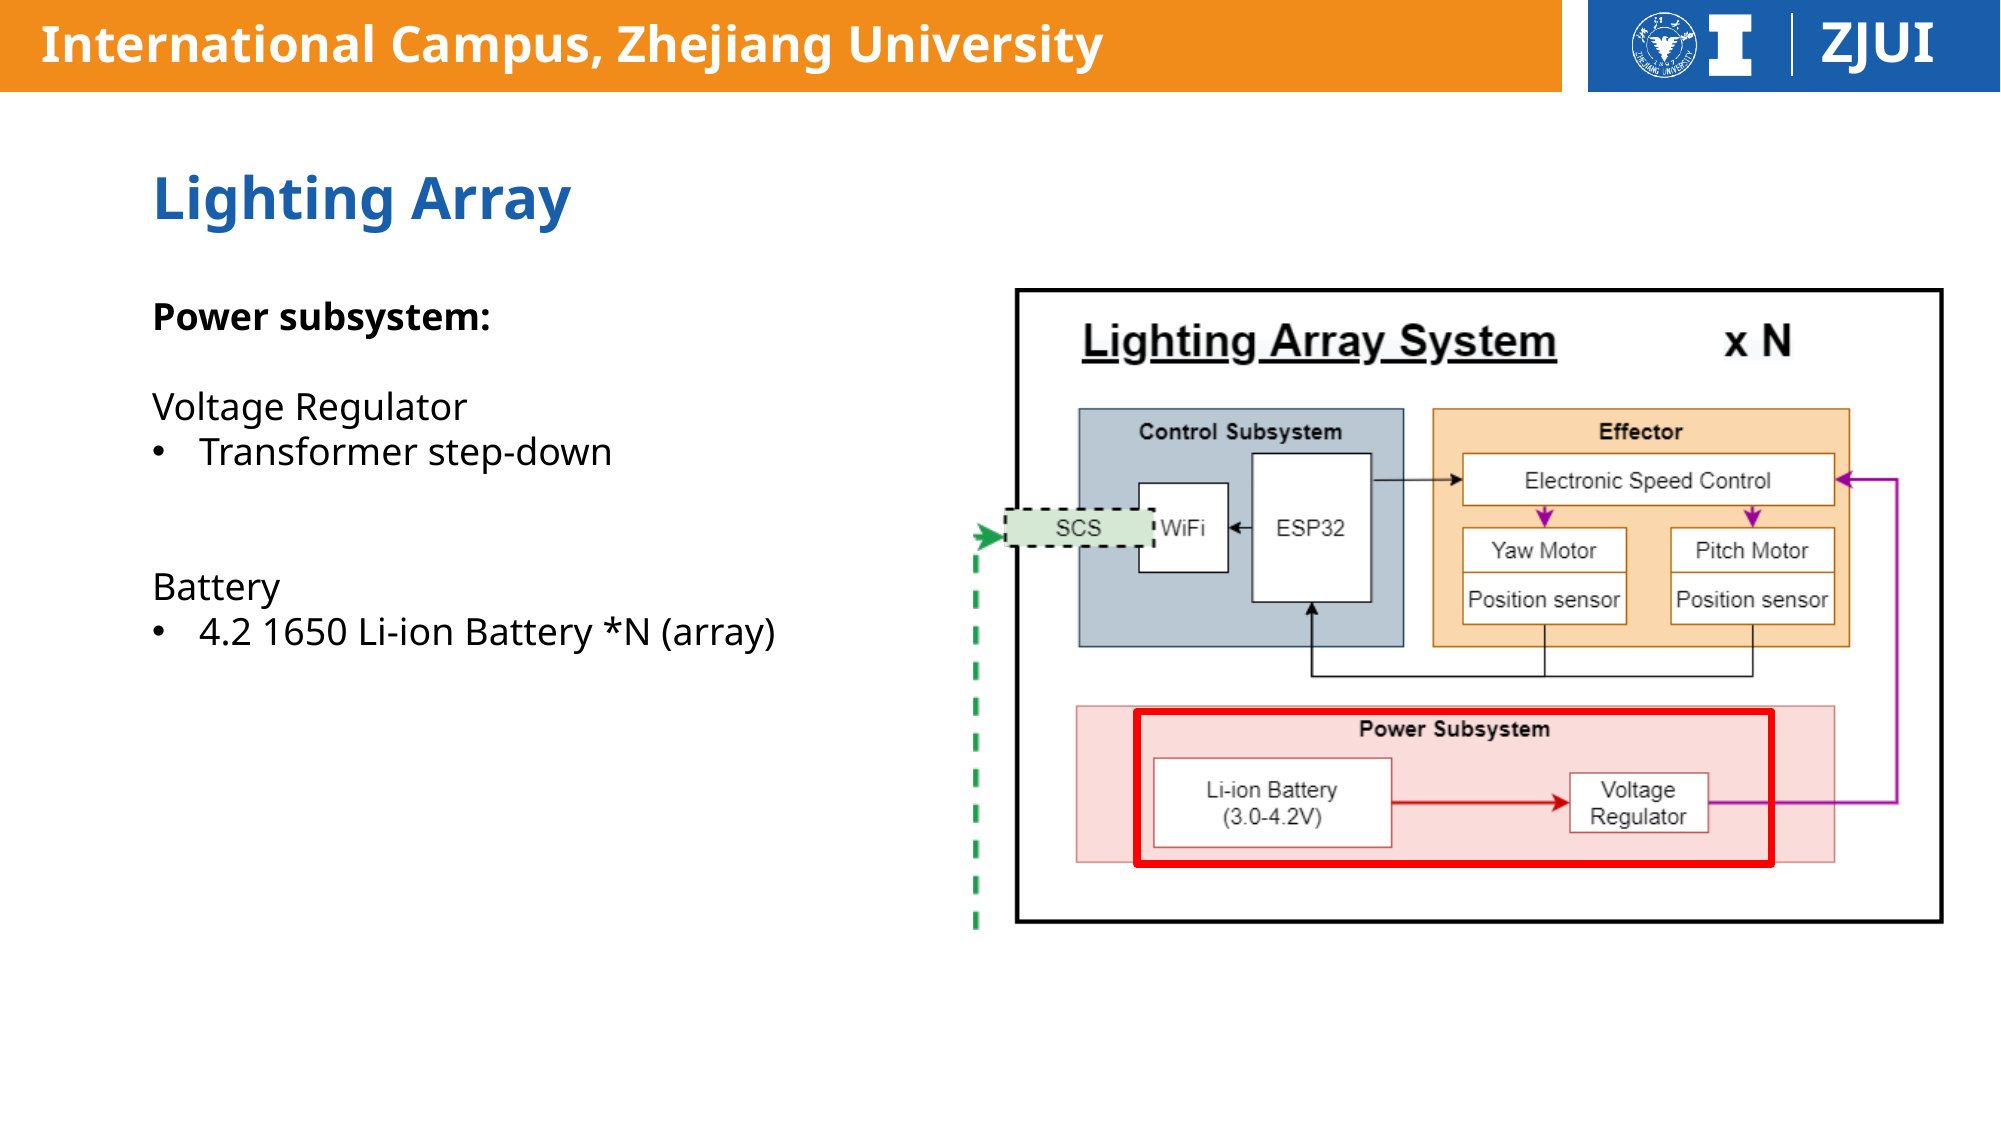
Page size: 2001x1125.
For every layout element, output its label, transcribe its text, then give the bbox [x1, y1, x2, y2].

text_box Power subsystem: Voltage Regulator Transformer step-down Battery 4.2 1650 Li-ion Battery *N (array) [137, 285, 851, 706]
picture [973, 234, 1970, 937]
picture [1614, 0, 1774, 114]
title Lighting Array [137, 124, 1863, 278]
